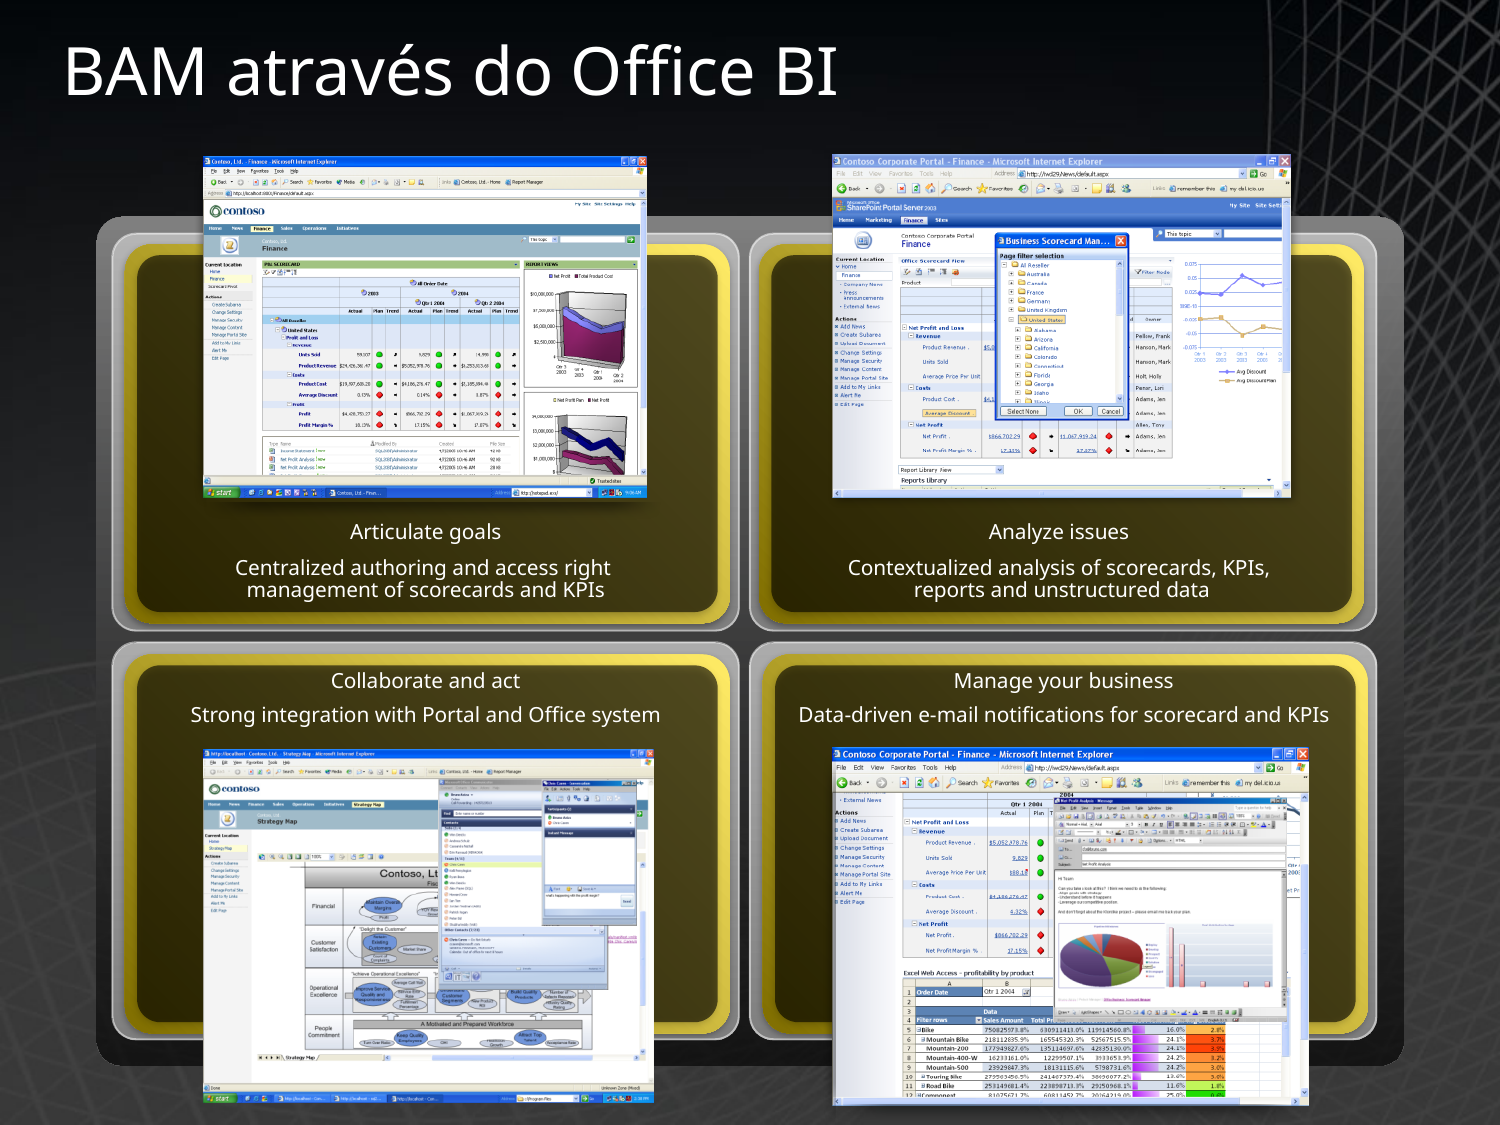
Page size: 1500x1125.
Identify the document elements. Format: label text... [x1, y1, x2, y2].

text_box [821, 747, 1309, 1125]
text_box [749, 233, 827, 619]
text_box [96, 217, 1404, 1066]
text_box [124, 244, 731, 624]
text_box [758, 244, 1365, 624]
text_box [193, 156, 661, 520]
text_box [749, 642, 1377, 1033]
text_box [124, 654, 731, 1034]
text_box [1299, 233, 1377, 625]
title BAM através do Office BI [62, 37, 1438, 111]
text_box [762, 654, 1368, 1034]
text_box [202, 748, 654, 1104]
text_box [112, 233, 188, 624]
text_box [112, 642, 739, 1032]
picture [0, 0, 1500, 1125]
text_box [665, 233, 739, 622]
